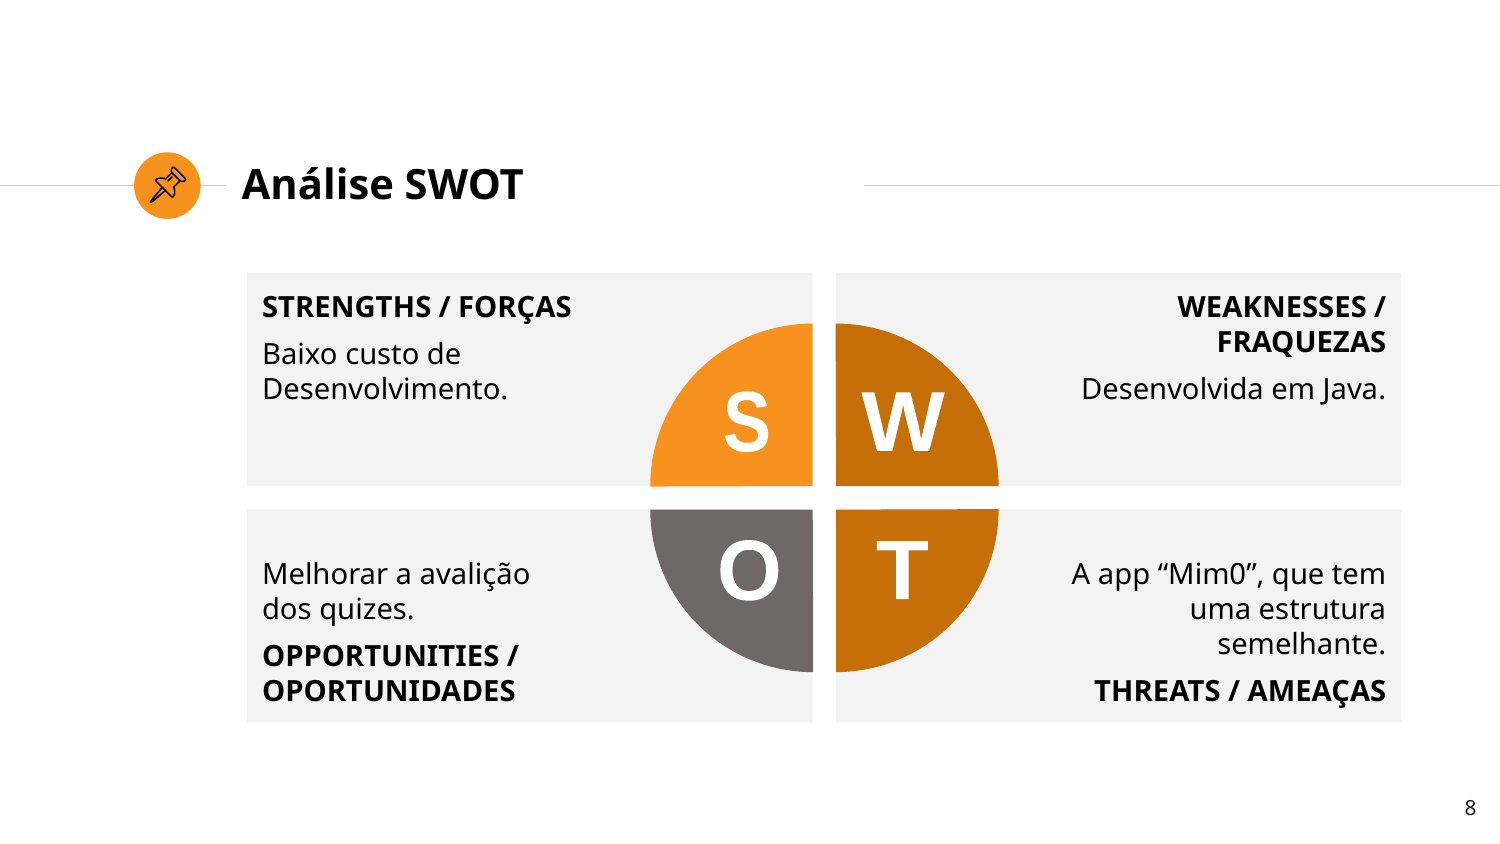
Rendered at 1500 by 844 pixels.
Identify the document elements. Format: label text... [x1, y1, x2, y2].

title Análise SWOT [226, 146, 863, 219]
text_box [650, 323, 813, 487]
slide_number 8 [1401, 779, 1492, 844]
text_box A app “Mim0”, que tem uma estrutura semelhante. THREATS / AMEAÇAS [835, 509, 1402, 723]
text_box STRENGTHS / FORÇAS Baixo custo de Desenvolvimento. [247, 273, 813, 487]
text_box [835, 323, 999, 487]
text_box [650, 509, 814, 673]
text_box [836, 509, 999, 673]
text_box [150, 166, 186, 203]
text_box Melhorar a avalição dos quizes. OPPORTUNITIES / OPORTUNIDADES [247, 509, 813, 723]
text_box WEAKNESSES / FRAQUEZAS Desenvolvida em Java. [835, 273, 1402, 487]
